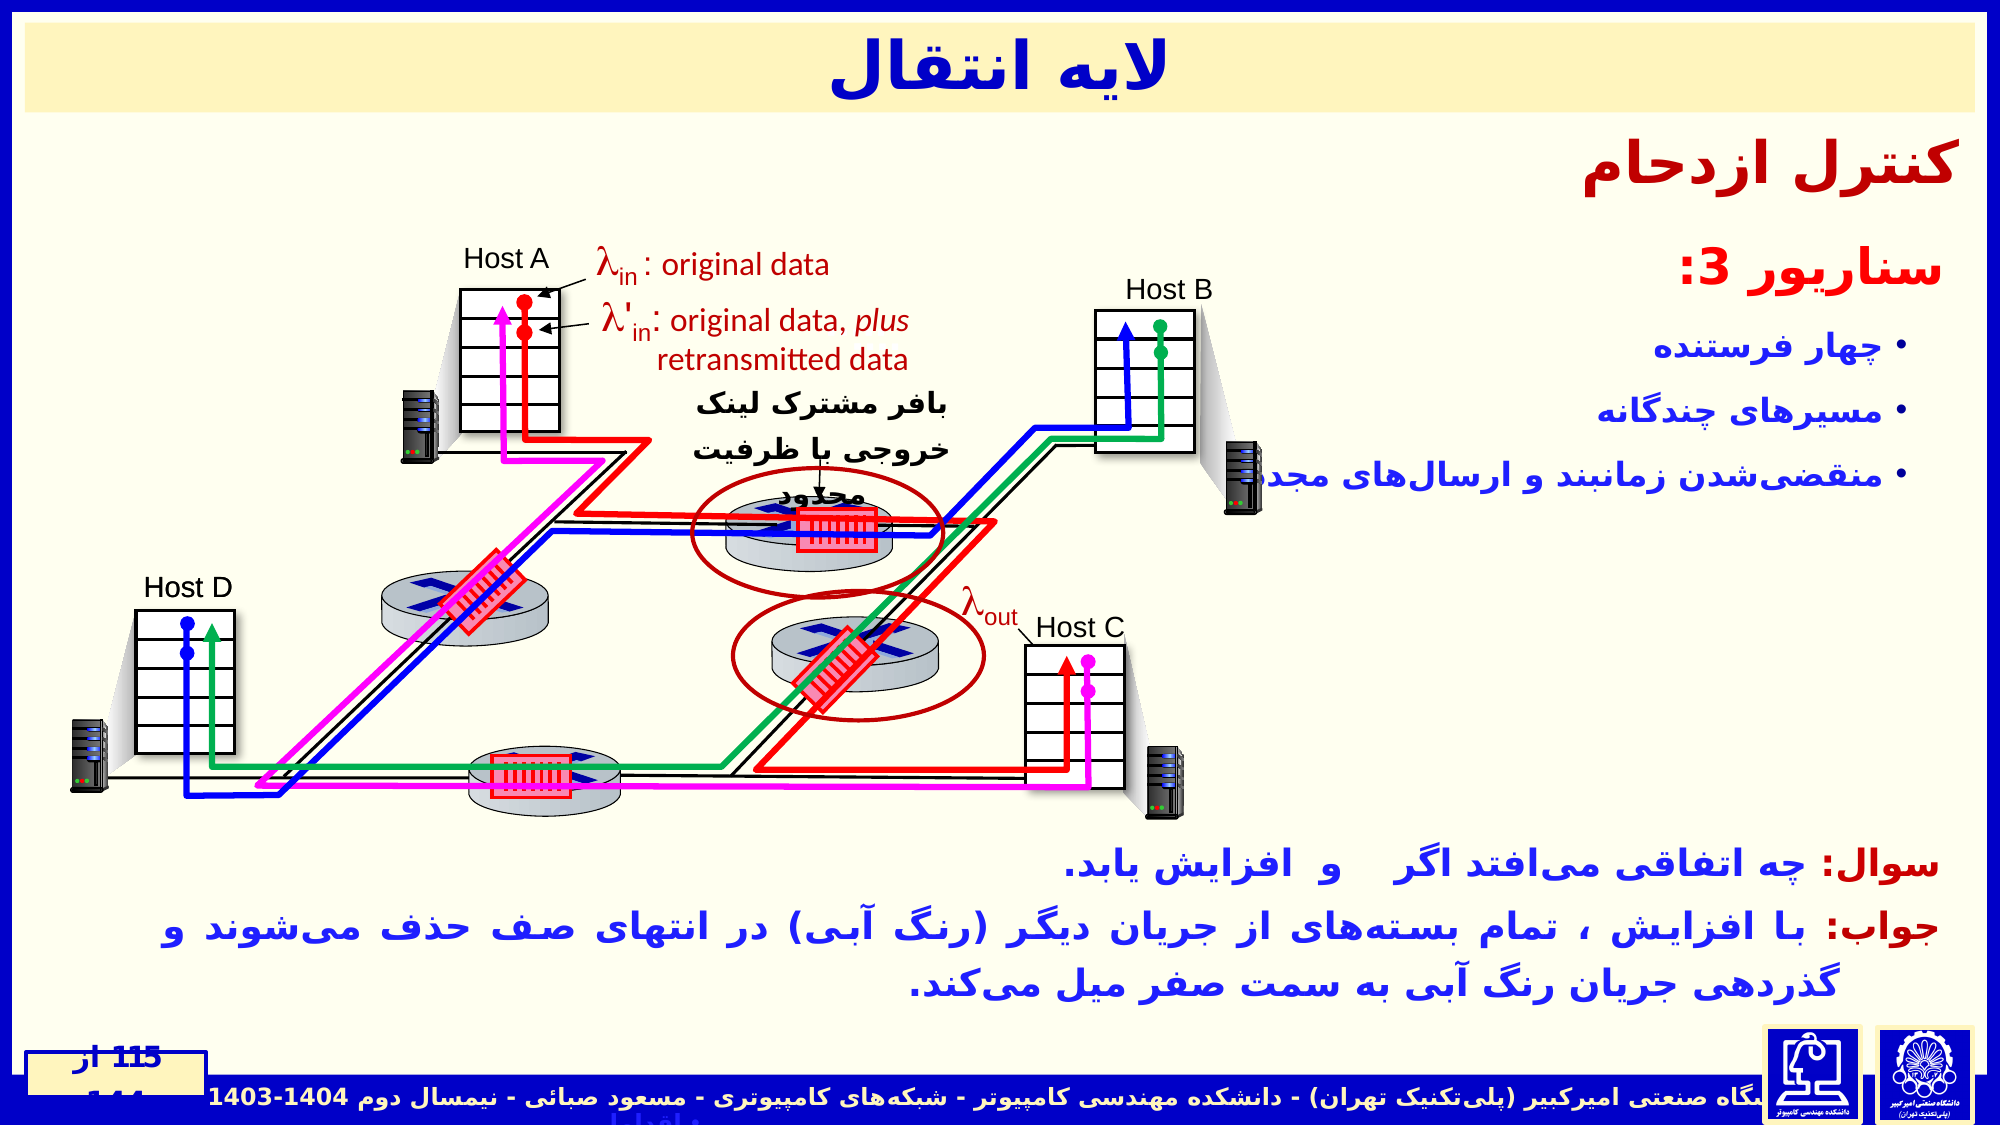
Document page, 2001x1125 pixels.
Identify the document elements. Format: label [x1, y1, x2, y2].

text_box [516, 282, 925, 305]
text_box [0, 0, 2000, 1125]
text_box [516, 226, 890, 282]
text_box [179, 321, 1129, 796]
text_box [257, 305, 1096, 319]
text_box [211, 319, 1169, 767]
text_box [70, 232, 1263, 820]
